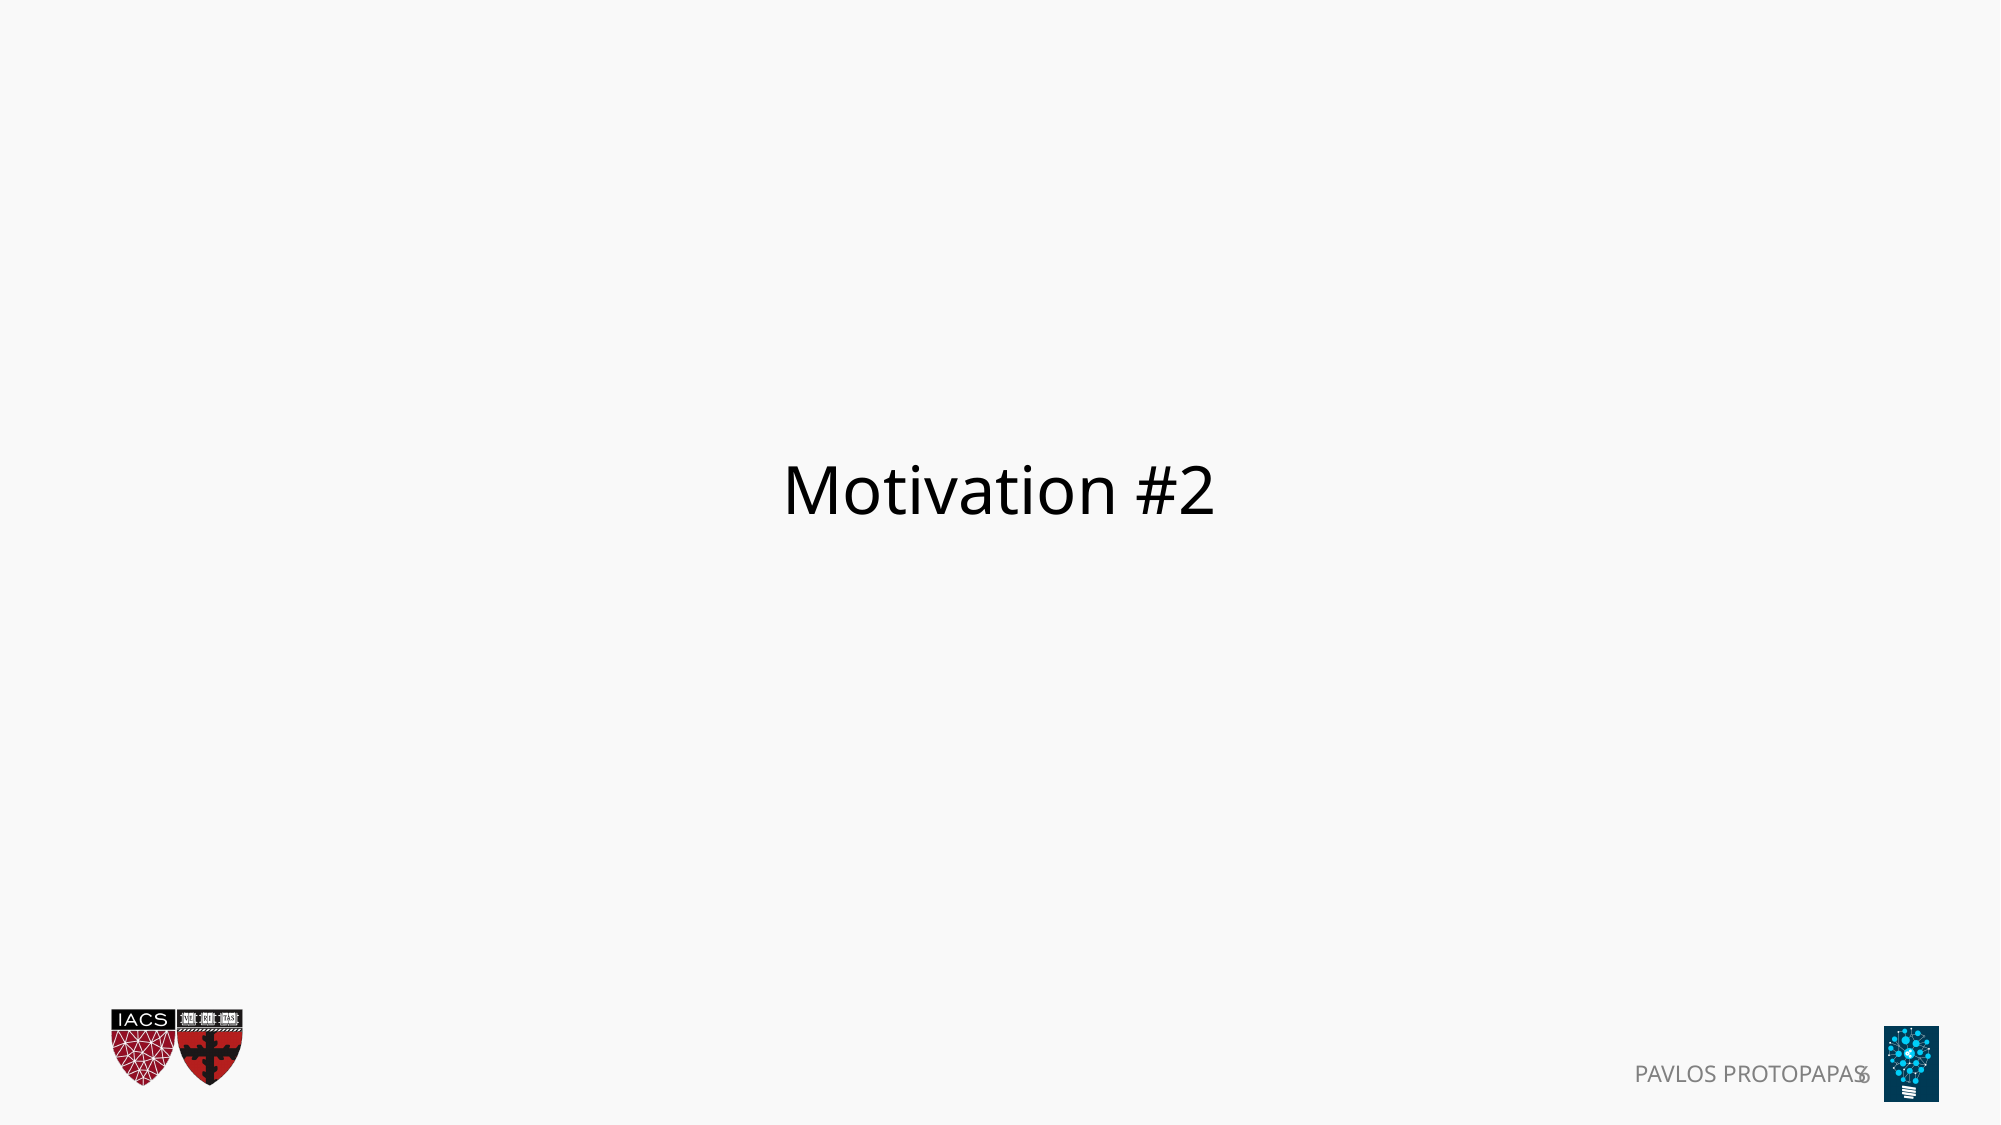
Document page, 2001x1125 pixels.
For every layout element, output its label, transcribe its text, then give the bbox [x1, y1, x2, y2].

title Motivation #2 [99, 440, 1900, 567]
picture [109, 1009, 243, 1086]
slide_number 6 [1419, 1043, 1886, 1104]
picture [1905, 1049, 1913, 1058]
picture [1903, 1086, 1915, 1098]
